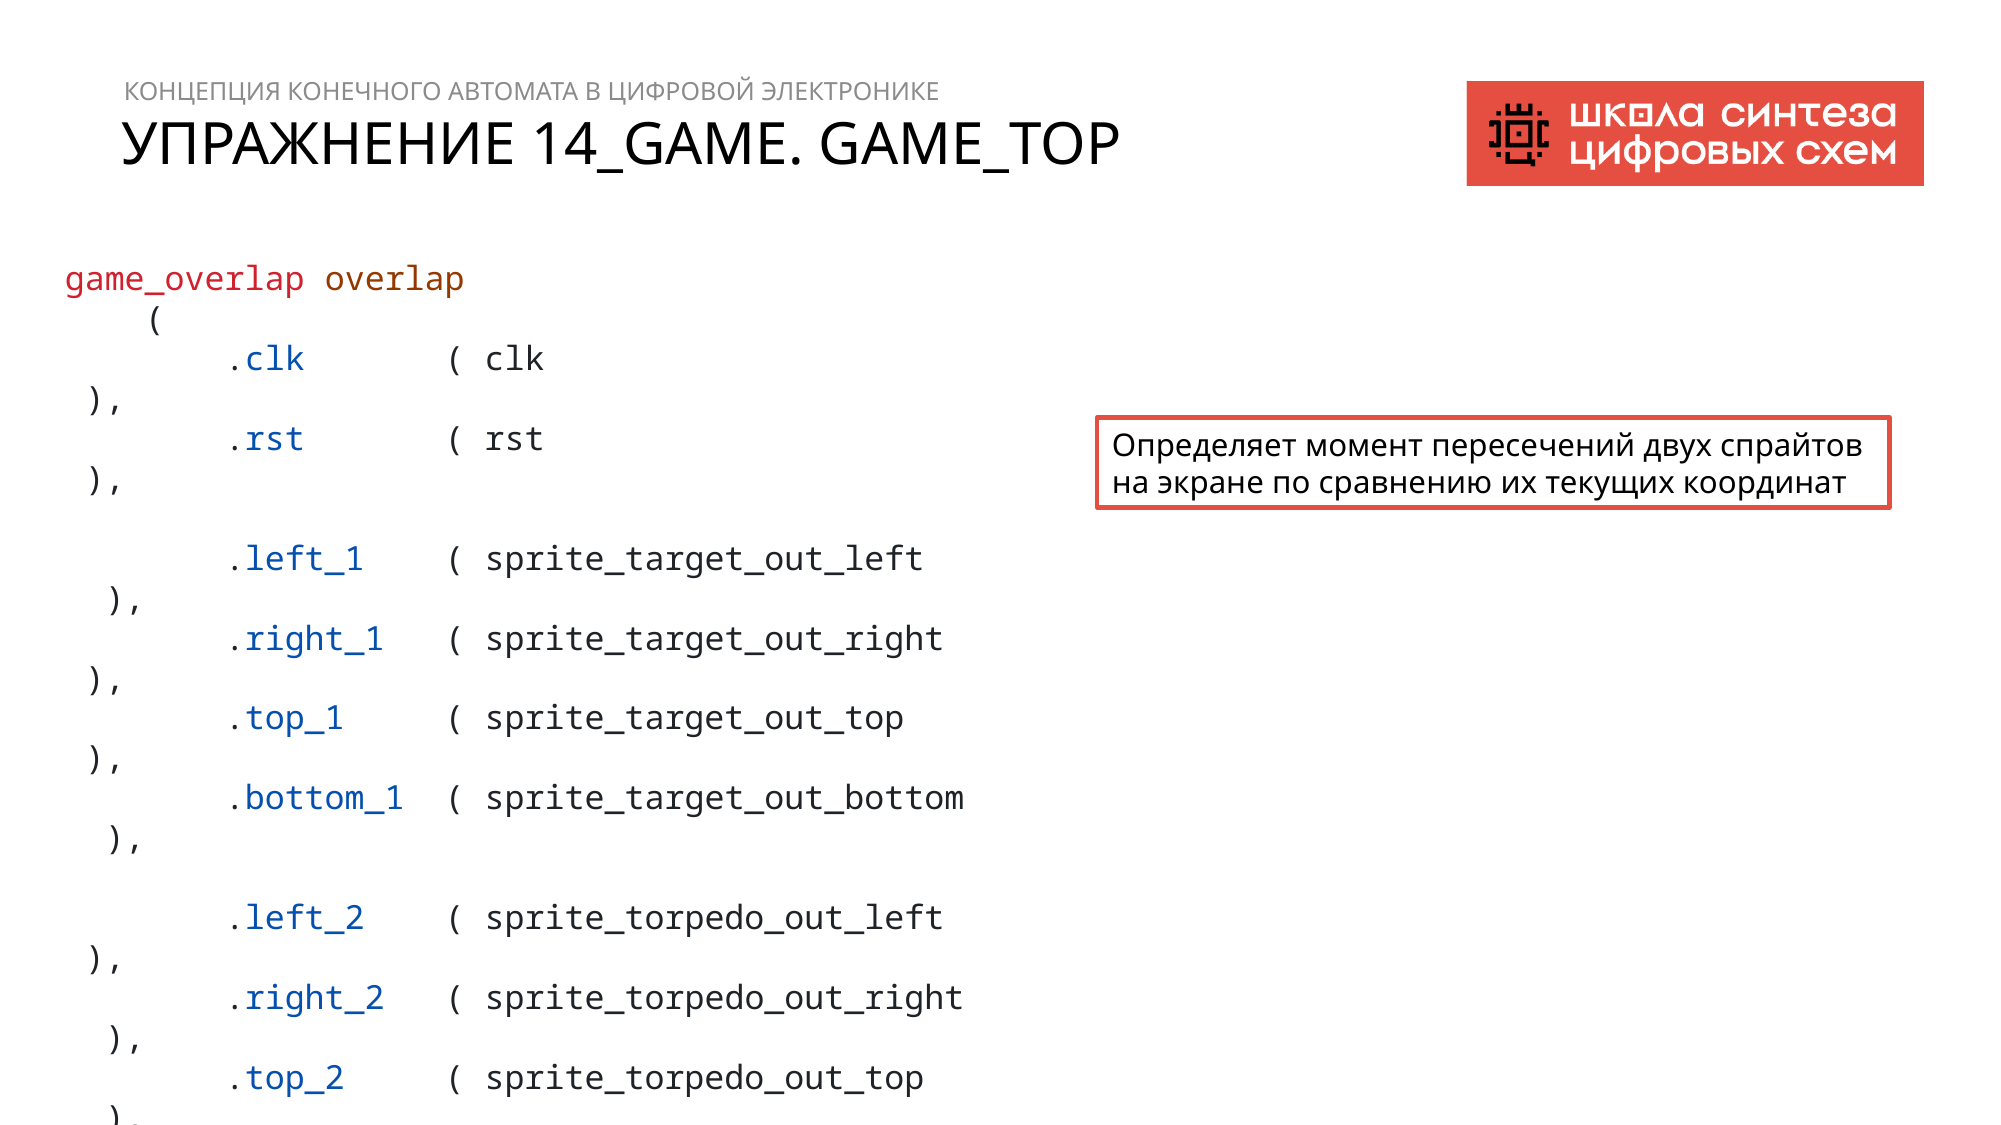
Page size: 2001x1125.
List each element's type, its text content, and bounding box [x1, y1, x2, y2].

title УПРАЖНЕНИЕ 14_GAME. GAME_TOP [121, 113, 1466, 178]
text_box Определяет момент пересечений двух спрайтов на экране по сравнению их текущих координат [1097, 417, 1890, 508]
text_box КОНЦЕПЦИЯ КОНЕЧНОГО АВТОМАТА В ЦИФРОВОЙ ЭЛЕКТРОНИКЕ [108, 67, 1758, 111]
text_box game_overlap overlap ( .clk ( clk ), .rst ( rst ), .left_1 ( sprite_target_out_left ), .right_1 ( sprite_target_out_right ), .top_1 ( sprite_target_out_top ), .bottom_1 ( sprite_target_out_bottom ), .left_2 ( sprite_torpedo_out_left ), .right_2 ( sprite_torpedo_out_right ), .top_2 ( sprite_torpedo_out_top ), .bottom_2 ( sprite_torpedo_out_bottom ), .overlap ( collision ) ); [50, 250, 1050, 1125]
picture [1466, 81, 1924, 186]
